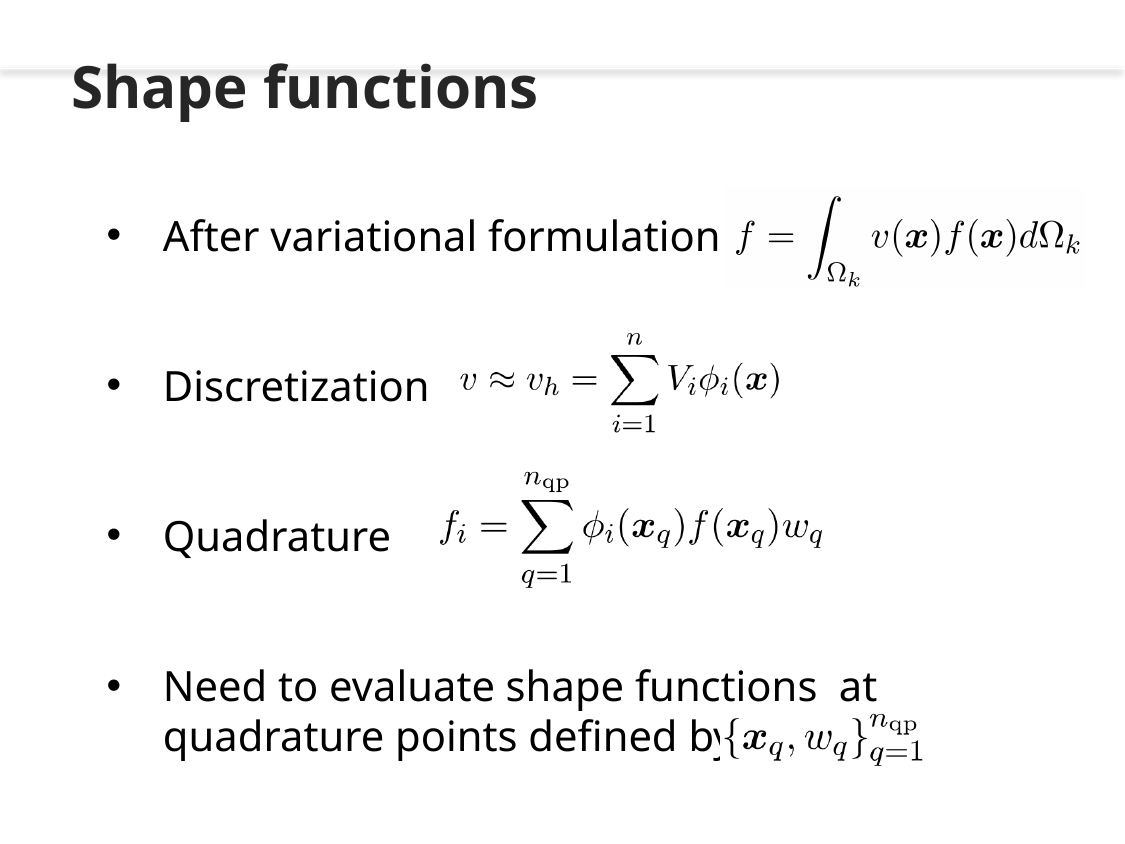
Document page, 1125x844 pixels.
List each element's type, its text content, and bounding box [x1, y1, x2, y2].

text_box [306, 291, 963, 538]
picture [427, 455, 852, 598]
picture [720, 706, 938, 773]
picture [453, 321, 787, 439]
list Shape functions [56, 42, 1069, 144]
picture [723, 186, 1085, 290]
